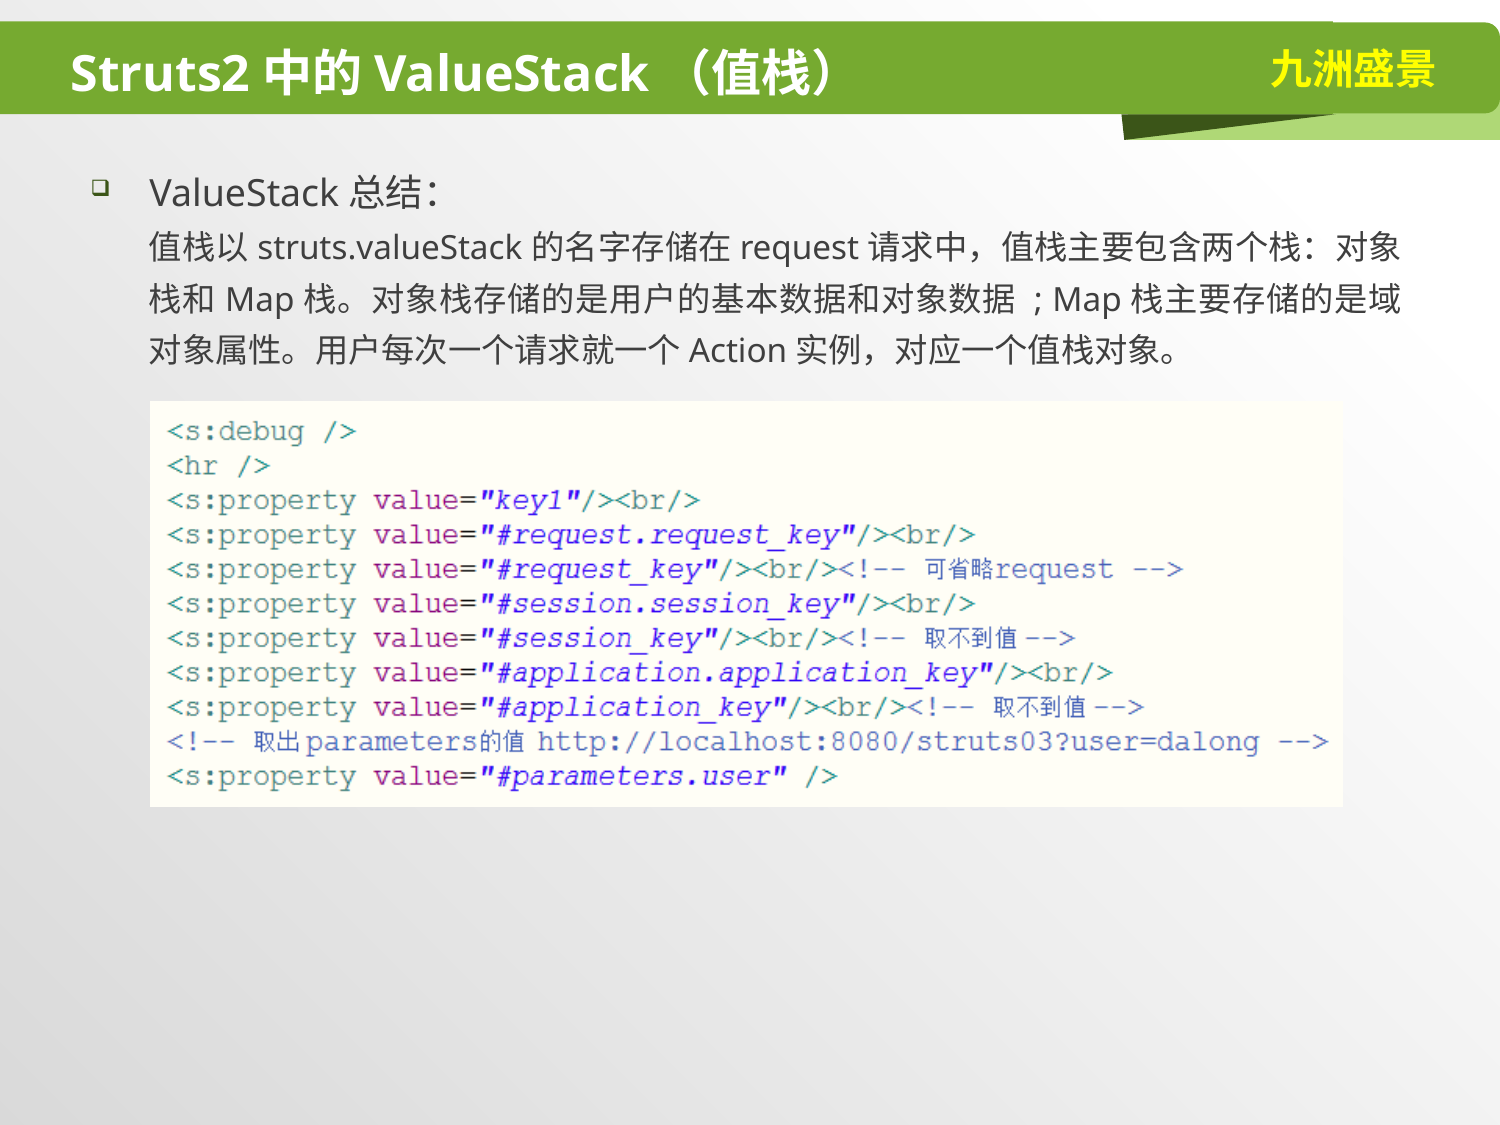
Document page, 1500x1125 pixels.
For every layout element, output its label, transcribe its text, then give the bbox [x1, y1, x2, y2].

title Struts2中的ValueStack（值栈） [55, 25, 1318, 110]
list ValueStack总结： 值栈以struts.valueStack的名字存储在request请求中，值栈主要包含两个栈：对象栈和Map栈。对象栈存储的是用户的基本数据和对象数据 ; Map栈主要存储的是域对象属性。用户每次一个请求就一个Action实例，对应一个值栈对象。 [75, 157, 1418, 1052]
picture [150, 401, 1343, 807]
